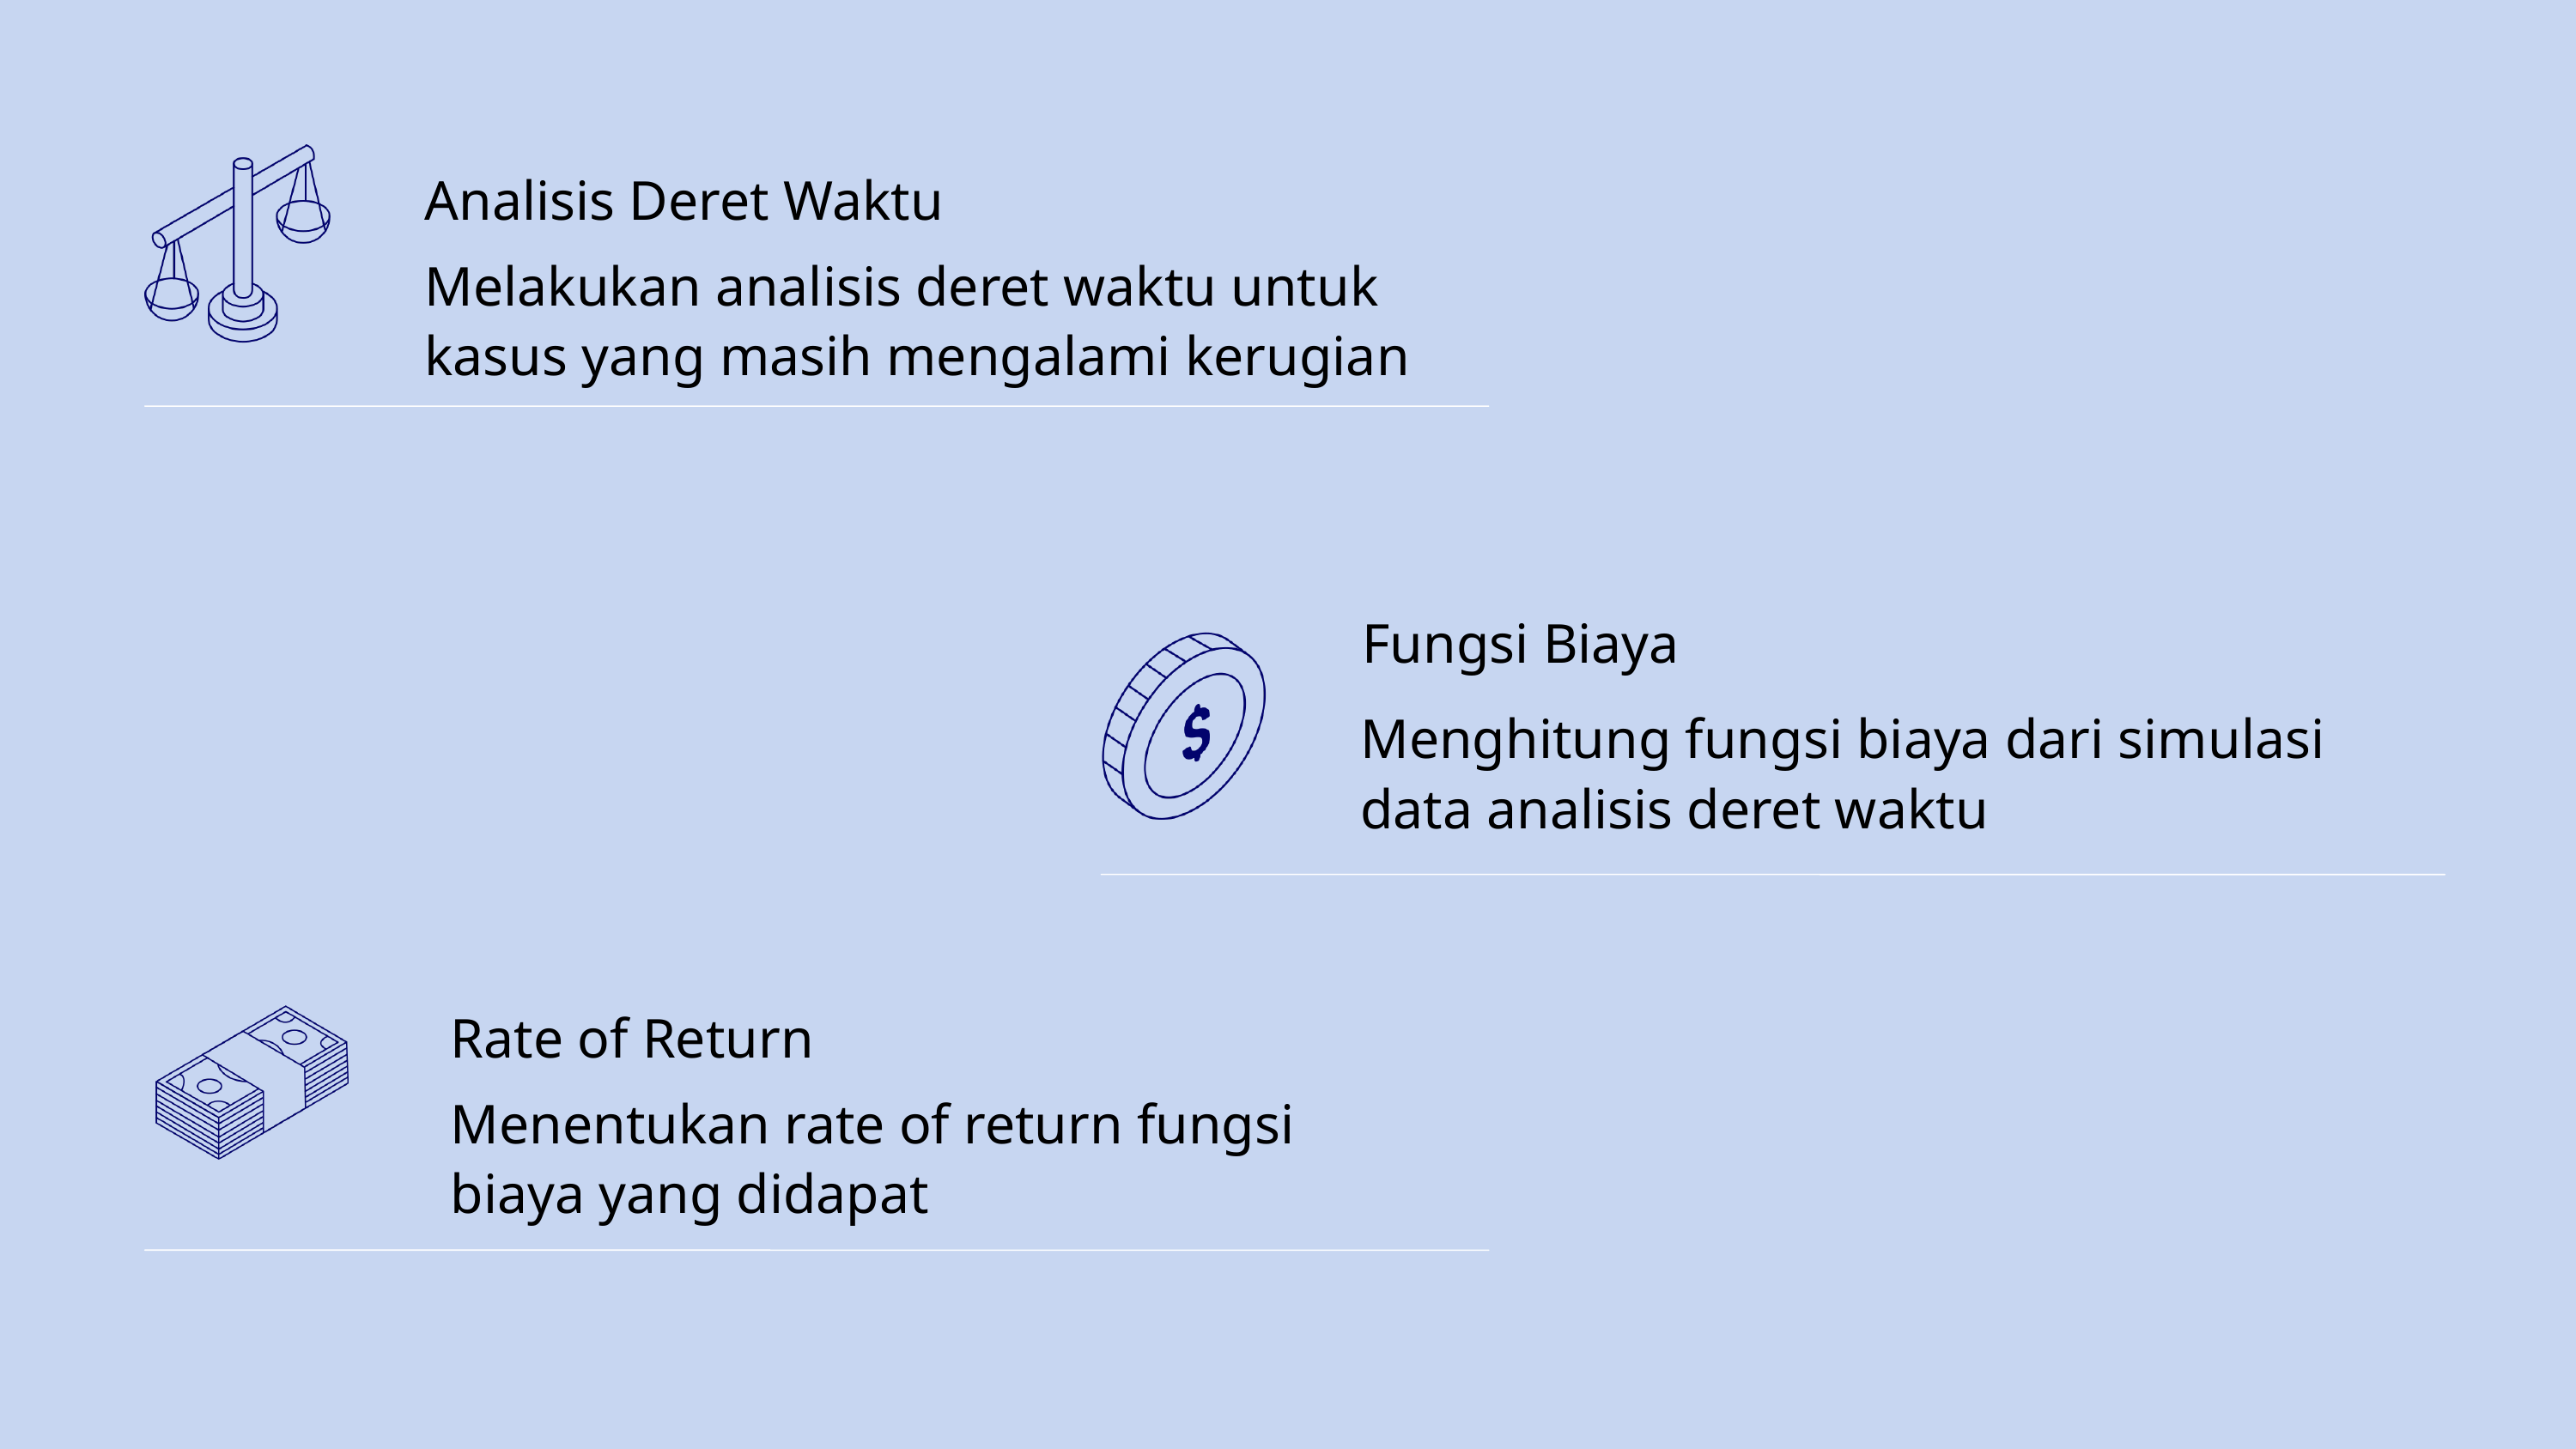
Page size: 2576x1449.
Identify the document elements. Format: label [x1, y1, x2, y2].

text_box [155, 1004, 1356, 1220]
text_box [1101, 609, 2410, 835]
text_box [144, 144, 1490, 382]
